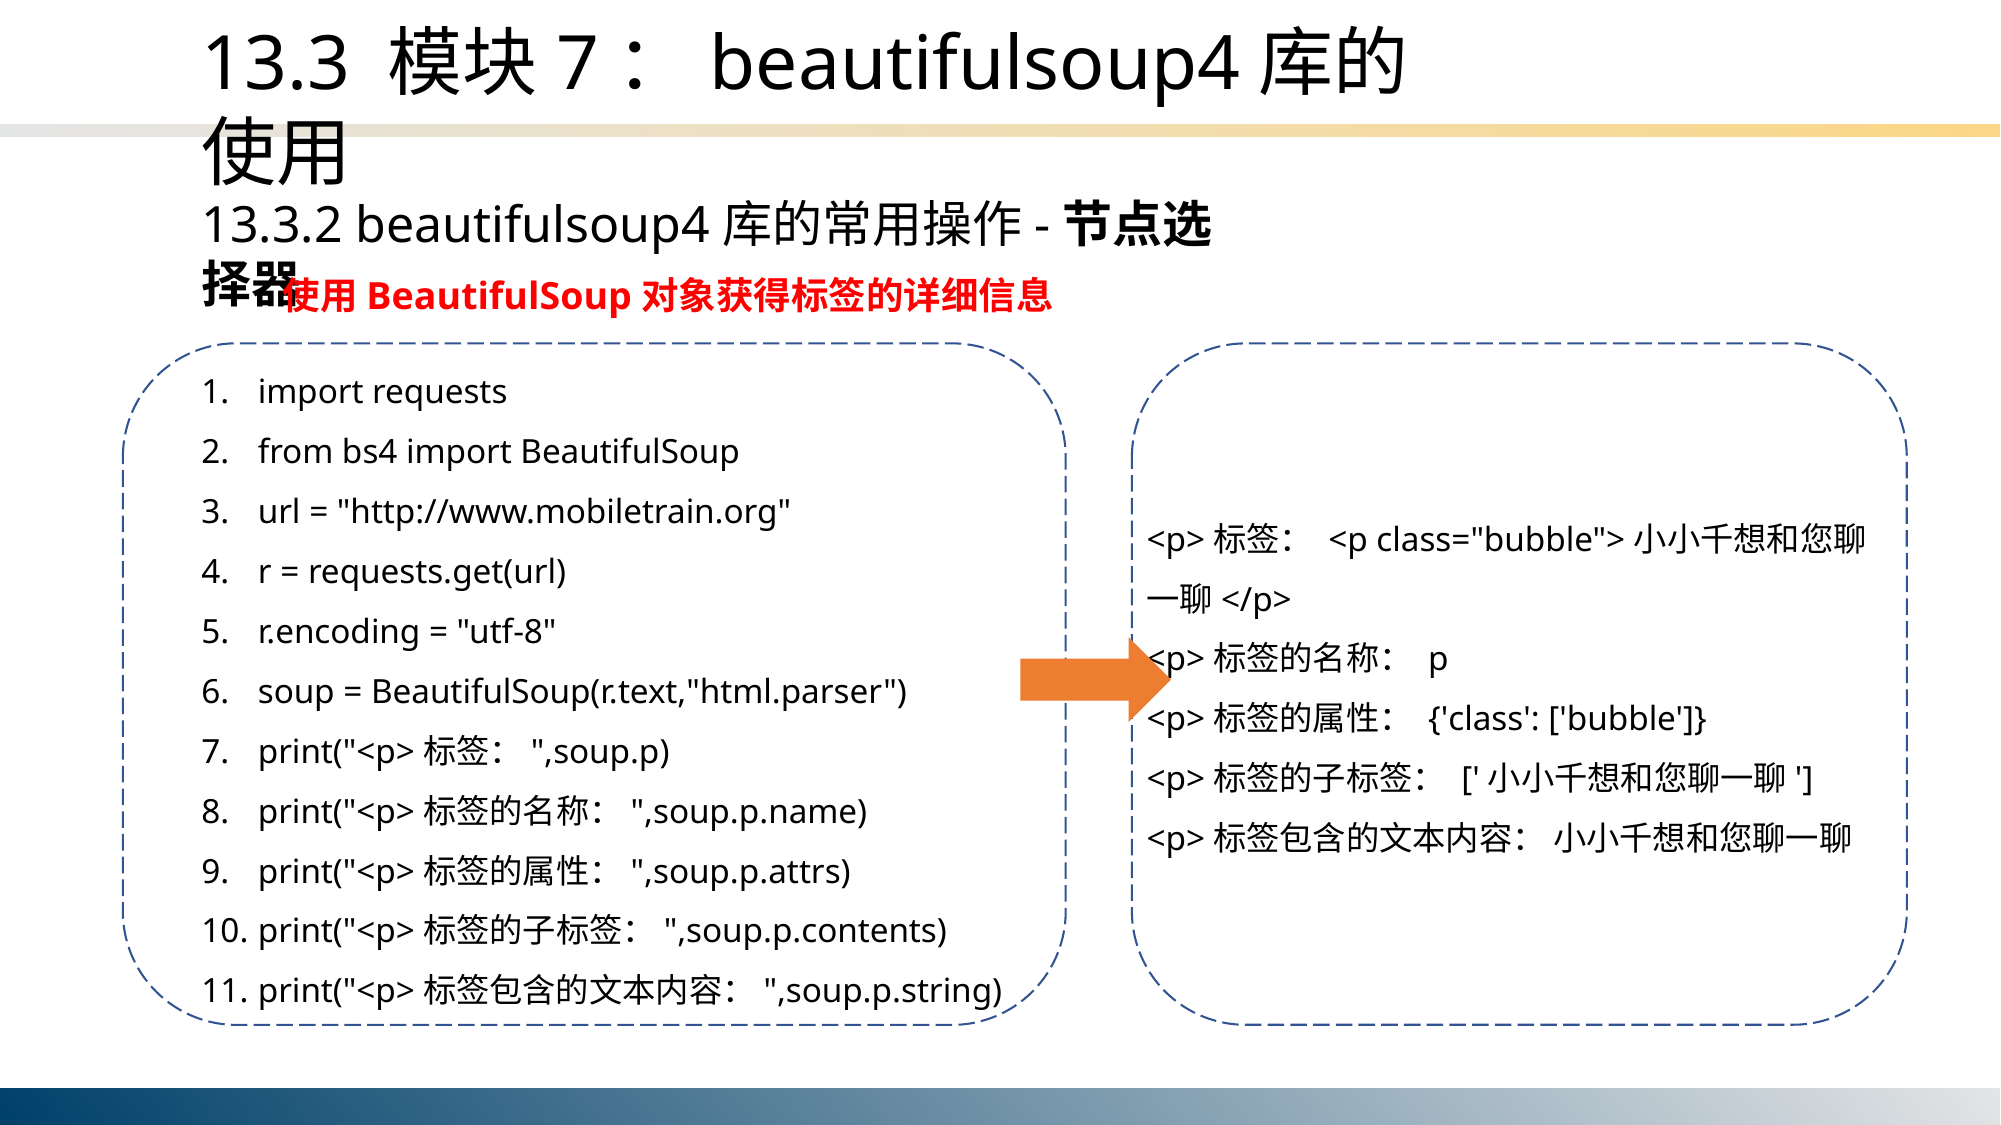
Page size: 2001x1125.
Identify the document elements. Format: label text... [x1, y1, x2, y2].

text_box 13.3 模块7：beautifulsoup4库的使用 [186, 7, 1430, 203]
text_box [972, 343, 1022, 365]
text_box 使用BeautifulSoup对象获得标签的详细信息 [164, 242, 1871, 325]
text_box [1020, 637, 1171, 722]
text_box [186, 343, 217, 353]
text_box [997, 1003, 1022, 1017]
text_box 13.3.2 beautifulsoup4库的常用操作-节点选择器 [186, 184, 1268, 242]
text_box [1130, 342, 1908, 1026]
text_box [121, 342, 1067, 1026]
